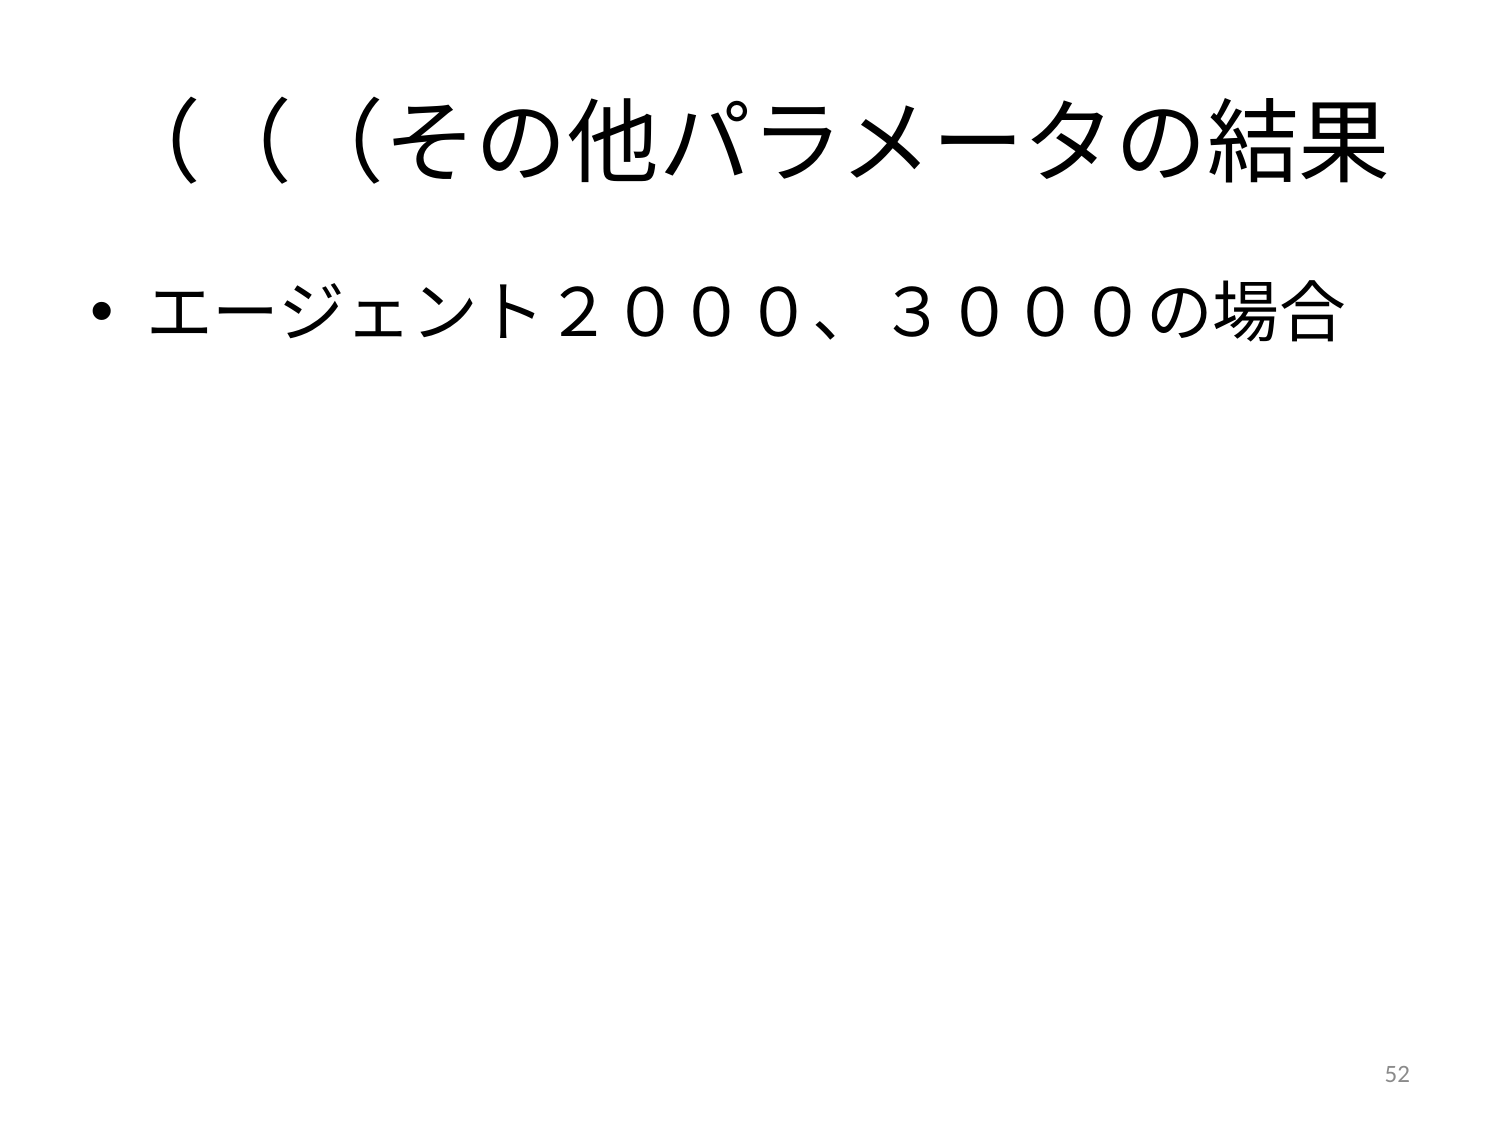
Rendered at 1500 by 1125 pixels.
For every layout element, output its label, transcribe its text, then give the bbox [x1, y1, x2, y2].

list エージェント２０００、３０００の場合 [75, 262, 1425, 1005]
slide_number 52 [1074, 1042, 1425, 1103]
title （（（その他パラメータの結果 [75, 45, 1425, 233]
